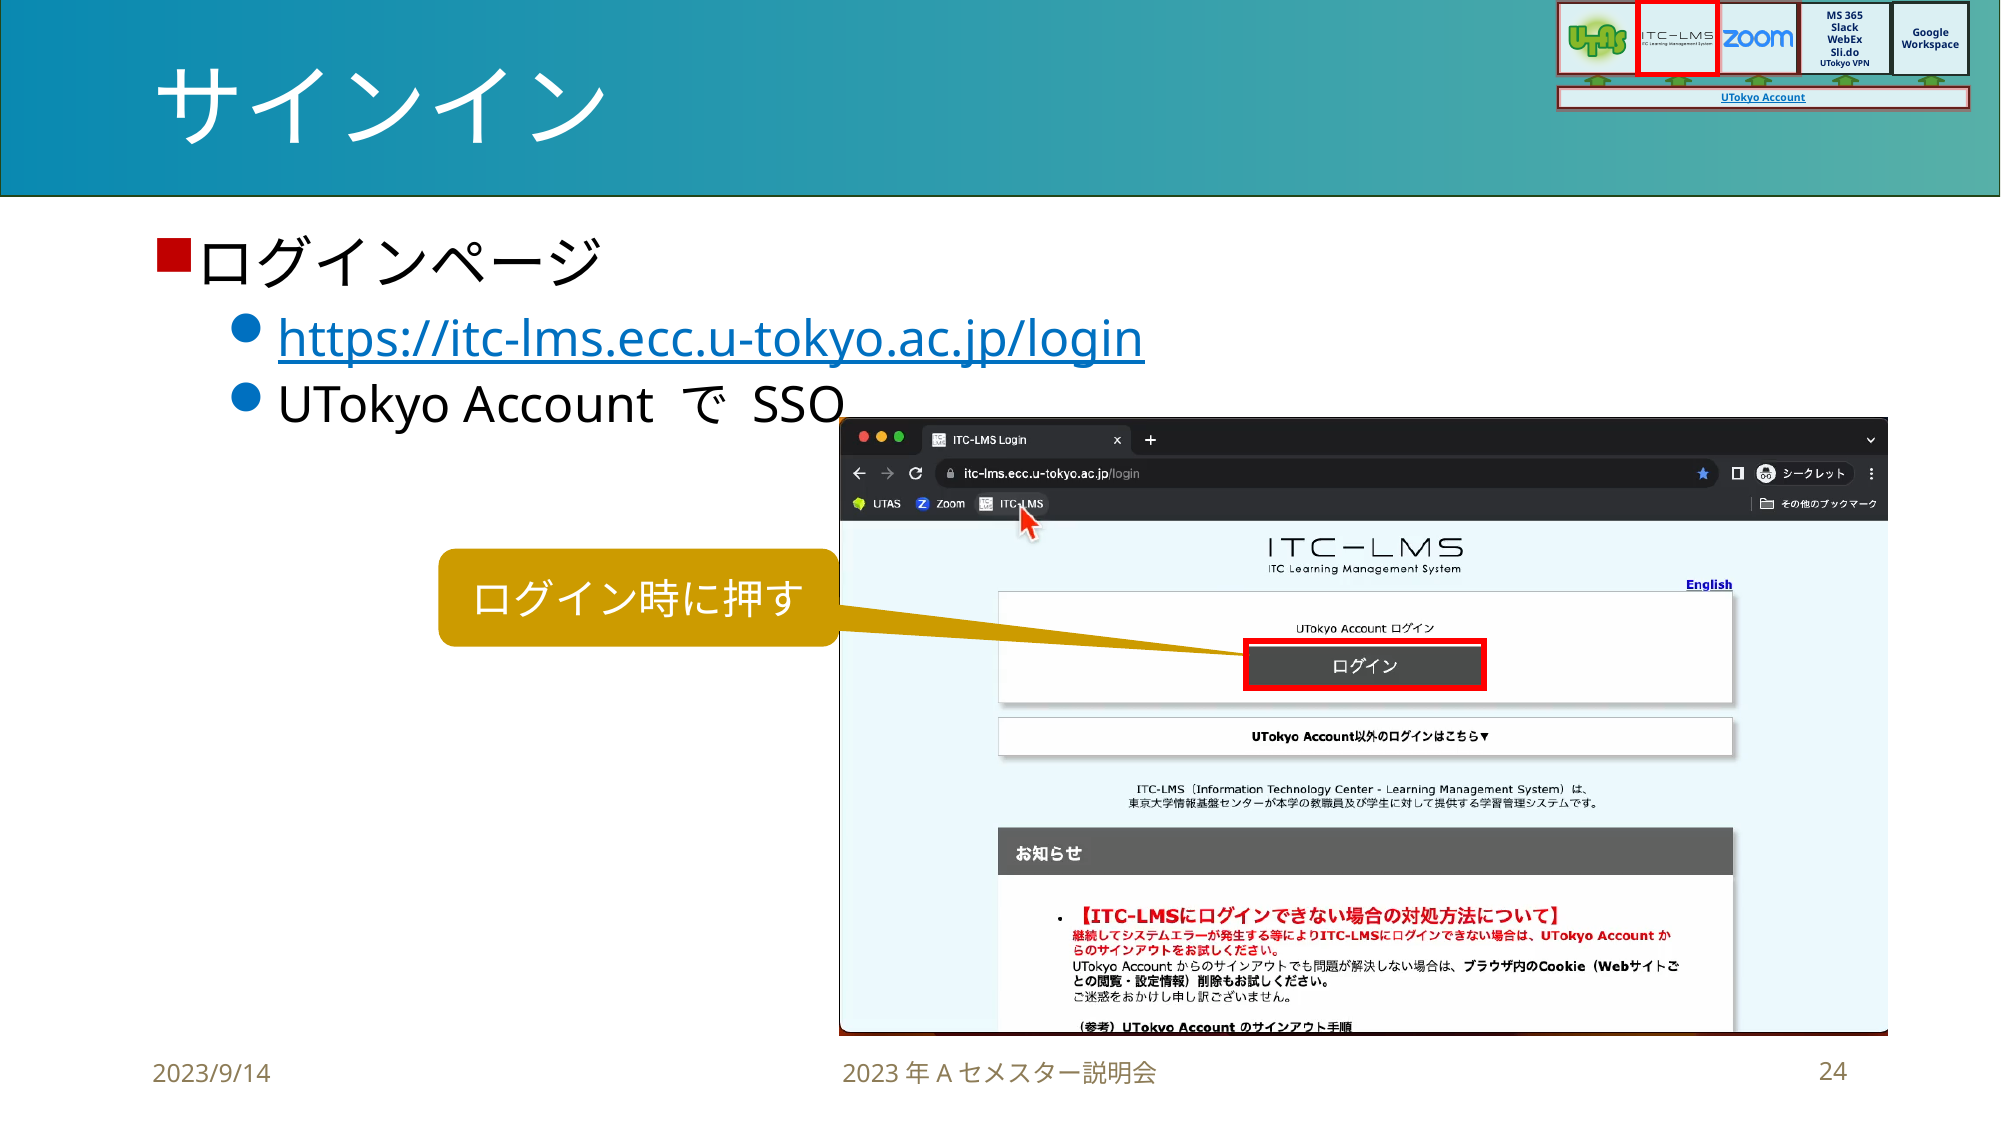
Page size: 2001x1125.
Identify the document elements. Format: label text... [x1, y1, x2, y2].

text_box ログイン時に押す [438, 548, 838, 647]
title サインイン [137, 2, 1863, 220]
slide_number 24 [1412, 1042, 1863, 1103]
footer 2023年Aセメスター説明会 [662, 1042, 1338, 1103]
list ログインページ https://itc-lms.ecc.u-tokyo.ac.jp/login UTokyo Account で SSO [137, 226, 1863, 1043]
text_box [838, 416, 1889, 1036]
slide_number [137, 1042, 588, 1103]
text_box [1558, 0, 1969, 110]
